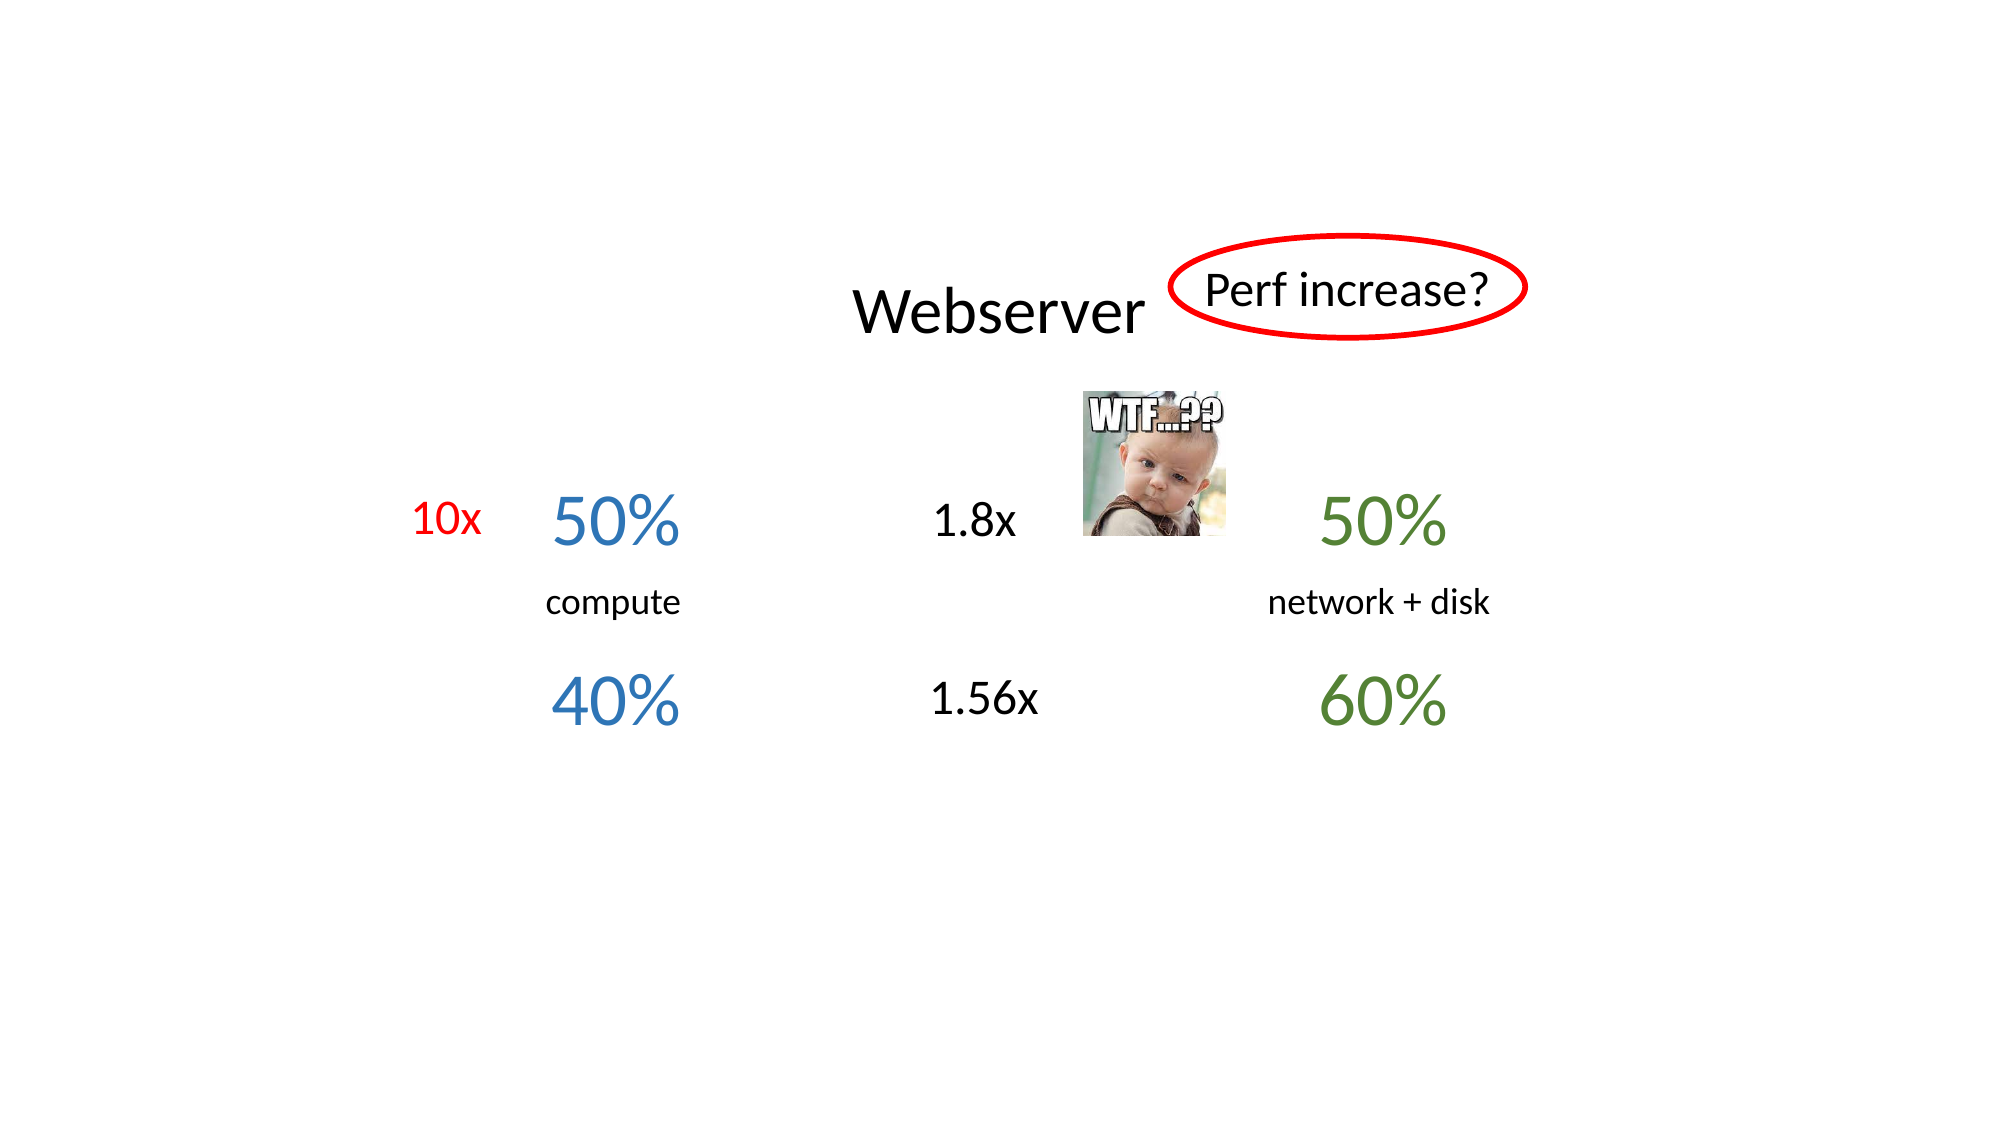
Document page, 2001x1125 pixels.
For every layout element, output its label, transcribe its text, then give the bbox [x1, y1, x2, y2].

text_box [1170, 235, 1526, 338]
picture [1083, 391, 1226, 536]
text_box 40% [537, 642, 697, 748]
text_box network + disk [1252, 569, 1506, 630]
text_box Webserver [837, 259, 1162, 355]
text_box 50% [537, 463, 697, 569]
text_box compute [530, 569, 697, 630]
text_box 10x [395, 476, 498, 552]
text_box 1.8x [917, 478, 1032, 554]
text_box 1.56x [914, 657, 1055, 733]
text_box 50% [1303, 463, 1463, 569]
text_box 60% [1303, 642, 1463, 748]
